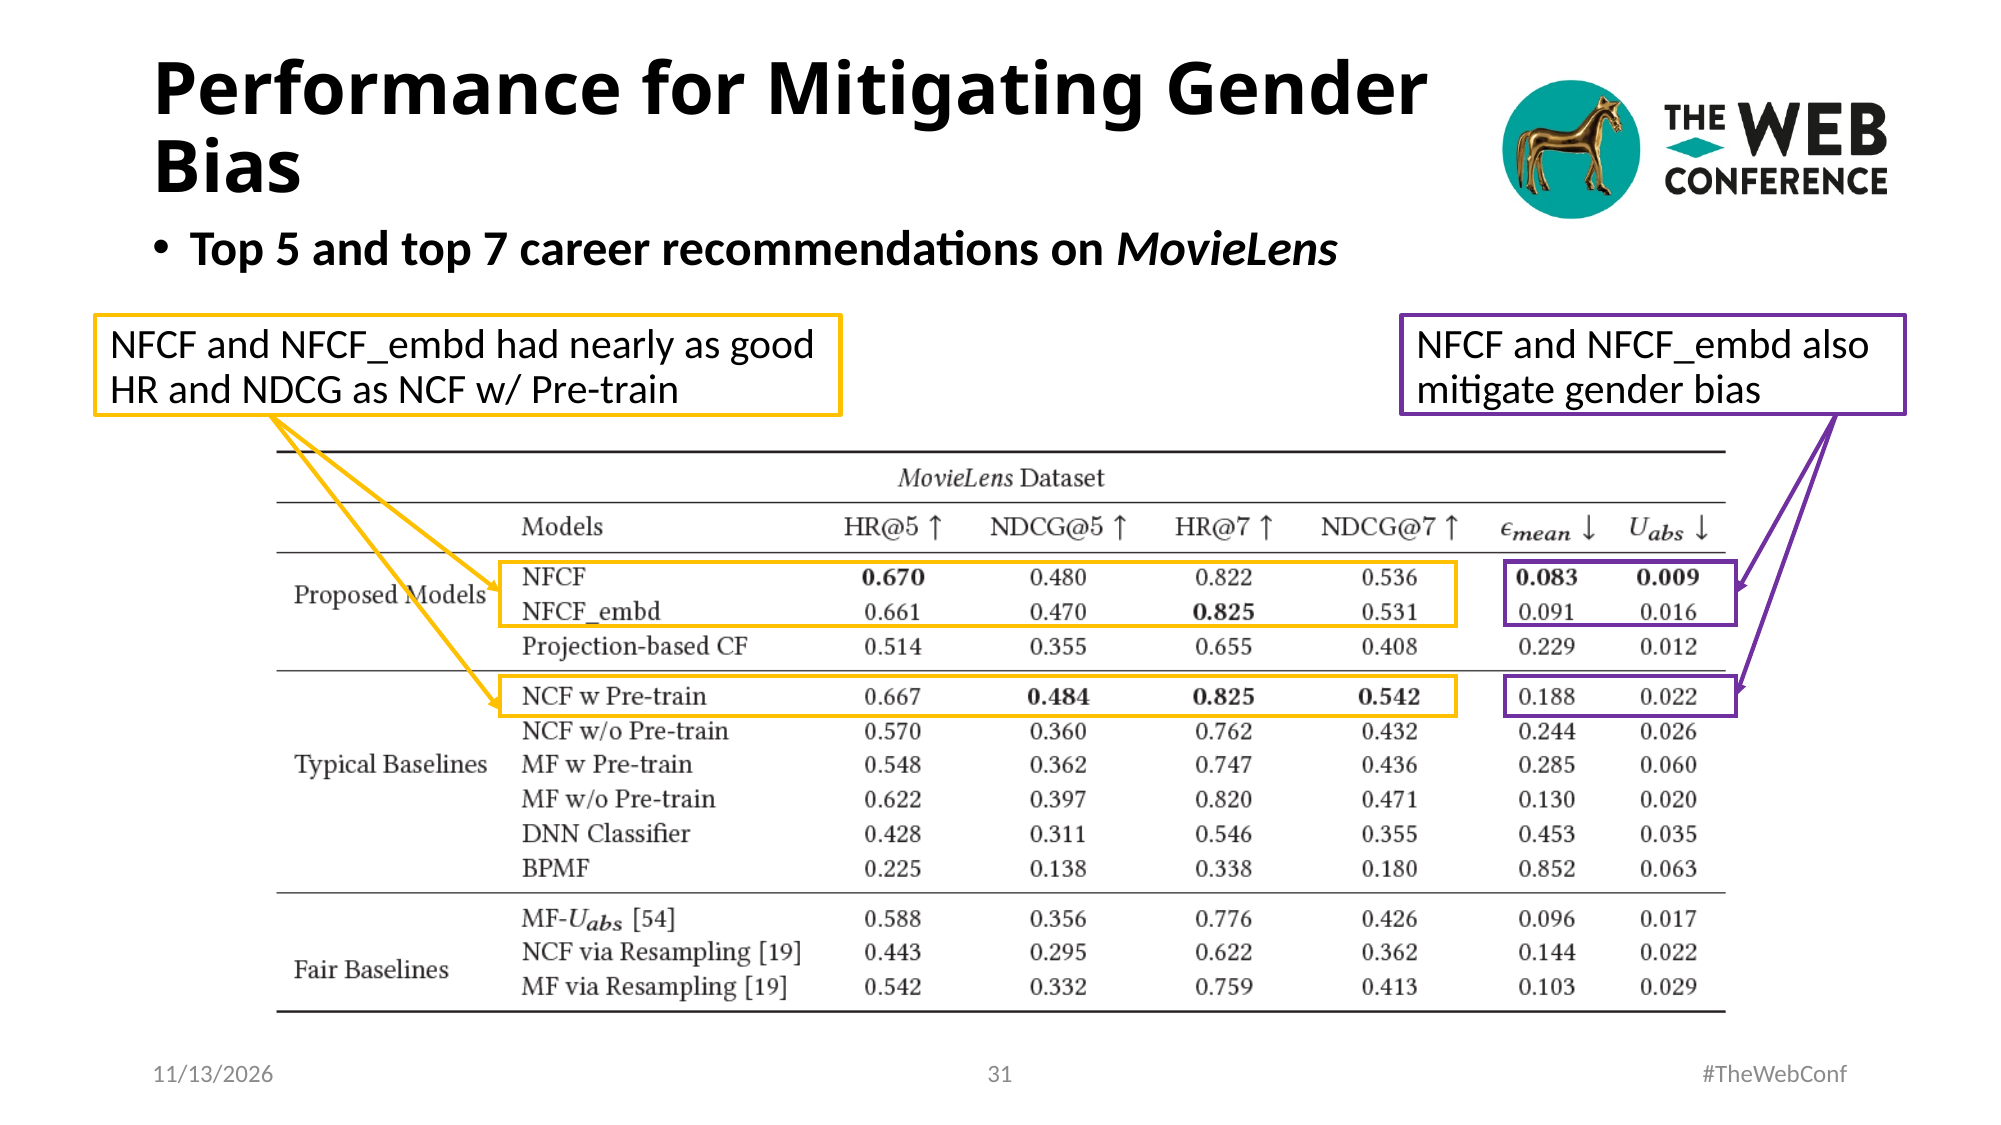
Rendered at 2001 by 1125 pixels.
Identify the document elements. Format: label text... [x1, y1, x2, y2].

text_box NFCF and NFCF_embd also mitigate gender bias [1401, 314, 1905, 415]
picture [269, 443, 1731, 1022]
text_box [269, 414, 501, 711]
footer 31 [662, 1042, 1338, 1103]
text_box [1735, 414, 1837, 696]
title Performance for Mitigating Gender Bias [137, 44, 1498, 214]
picture [1498, 59, 1930, 240]
text_box Top 5 and top 7 career recommendations on MovieLens [137, 214, 1759, 287]
text_box NFCF and NFCF_embd had nearly as good HR and NDCG as NCF w/ Pre-train [95, 315, 841, 415]
text_box [1731, 560, 1735, 626]
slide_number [137, 1042, 588, 1103]
text_box [1731, 675, 1737, 717]
slide_number #TheWebConf [1412, 1042, 1863, 1103]
